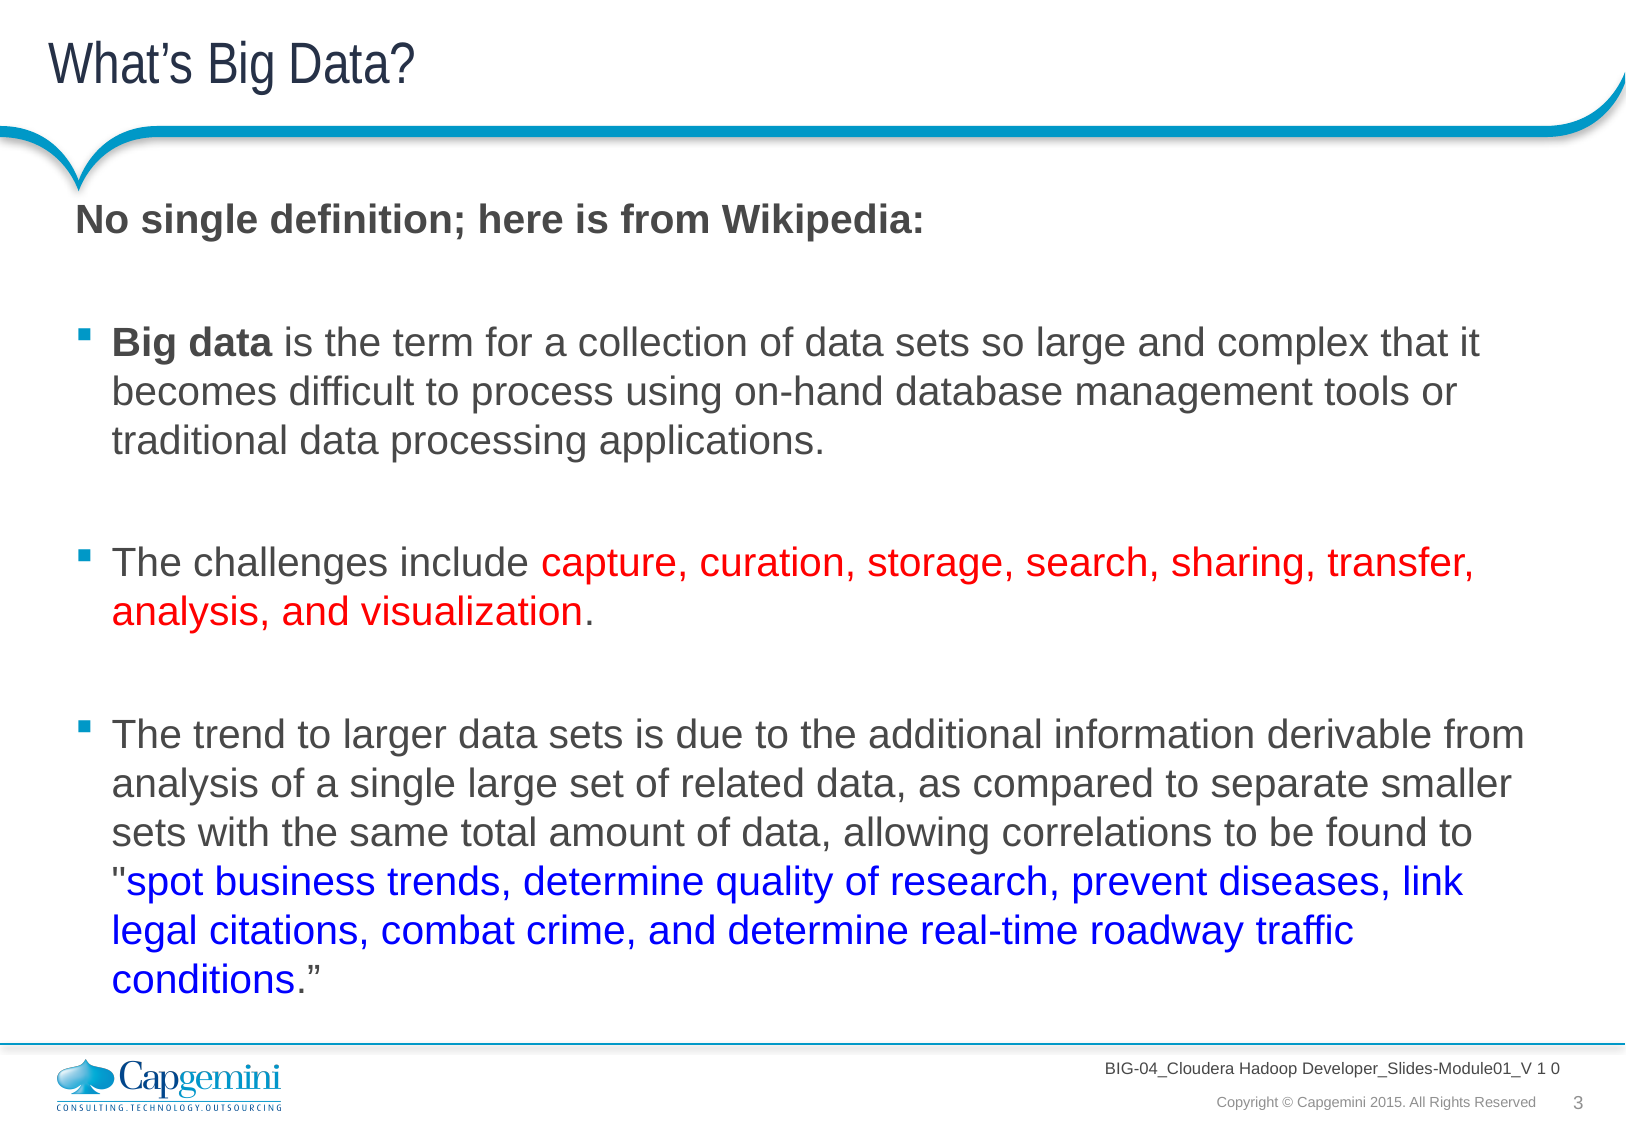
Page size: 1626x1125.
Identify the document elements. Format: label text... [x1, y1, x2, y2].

title What’s Big Data? [0, 0, 1625, 132]
list No single definition; here is from Wikipedia: Big data is the term for a collection of data sets so large and complex that it becomes difficult to process using on-hand database management tools or traditional data processing applications. The challenges include capture, curation, storage, search, sharing, transfer, analysis, and visualization. The trend to larger data sets is due to the additional information derivable from analysis of a single large set of related data, as compared to separate smaller sets with the same total amount of data, allowing correlations to be found to "spot business trends, determine quality of research, prevent diseases, link legal citations, combat crime, and determine real-time roadway traffic conditions.” [75, 187, 1565, 1013]
picture [57, 1059, 281, 1111]
